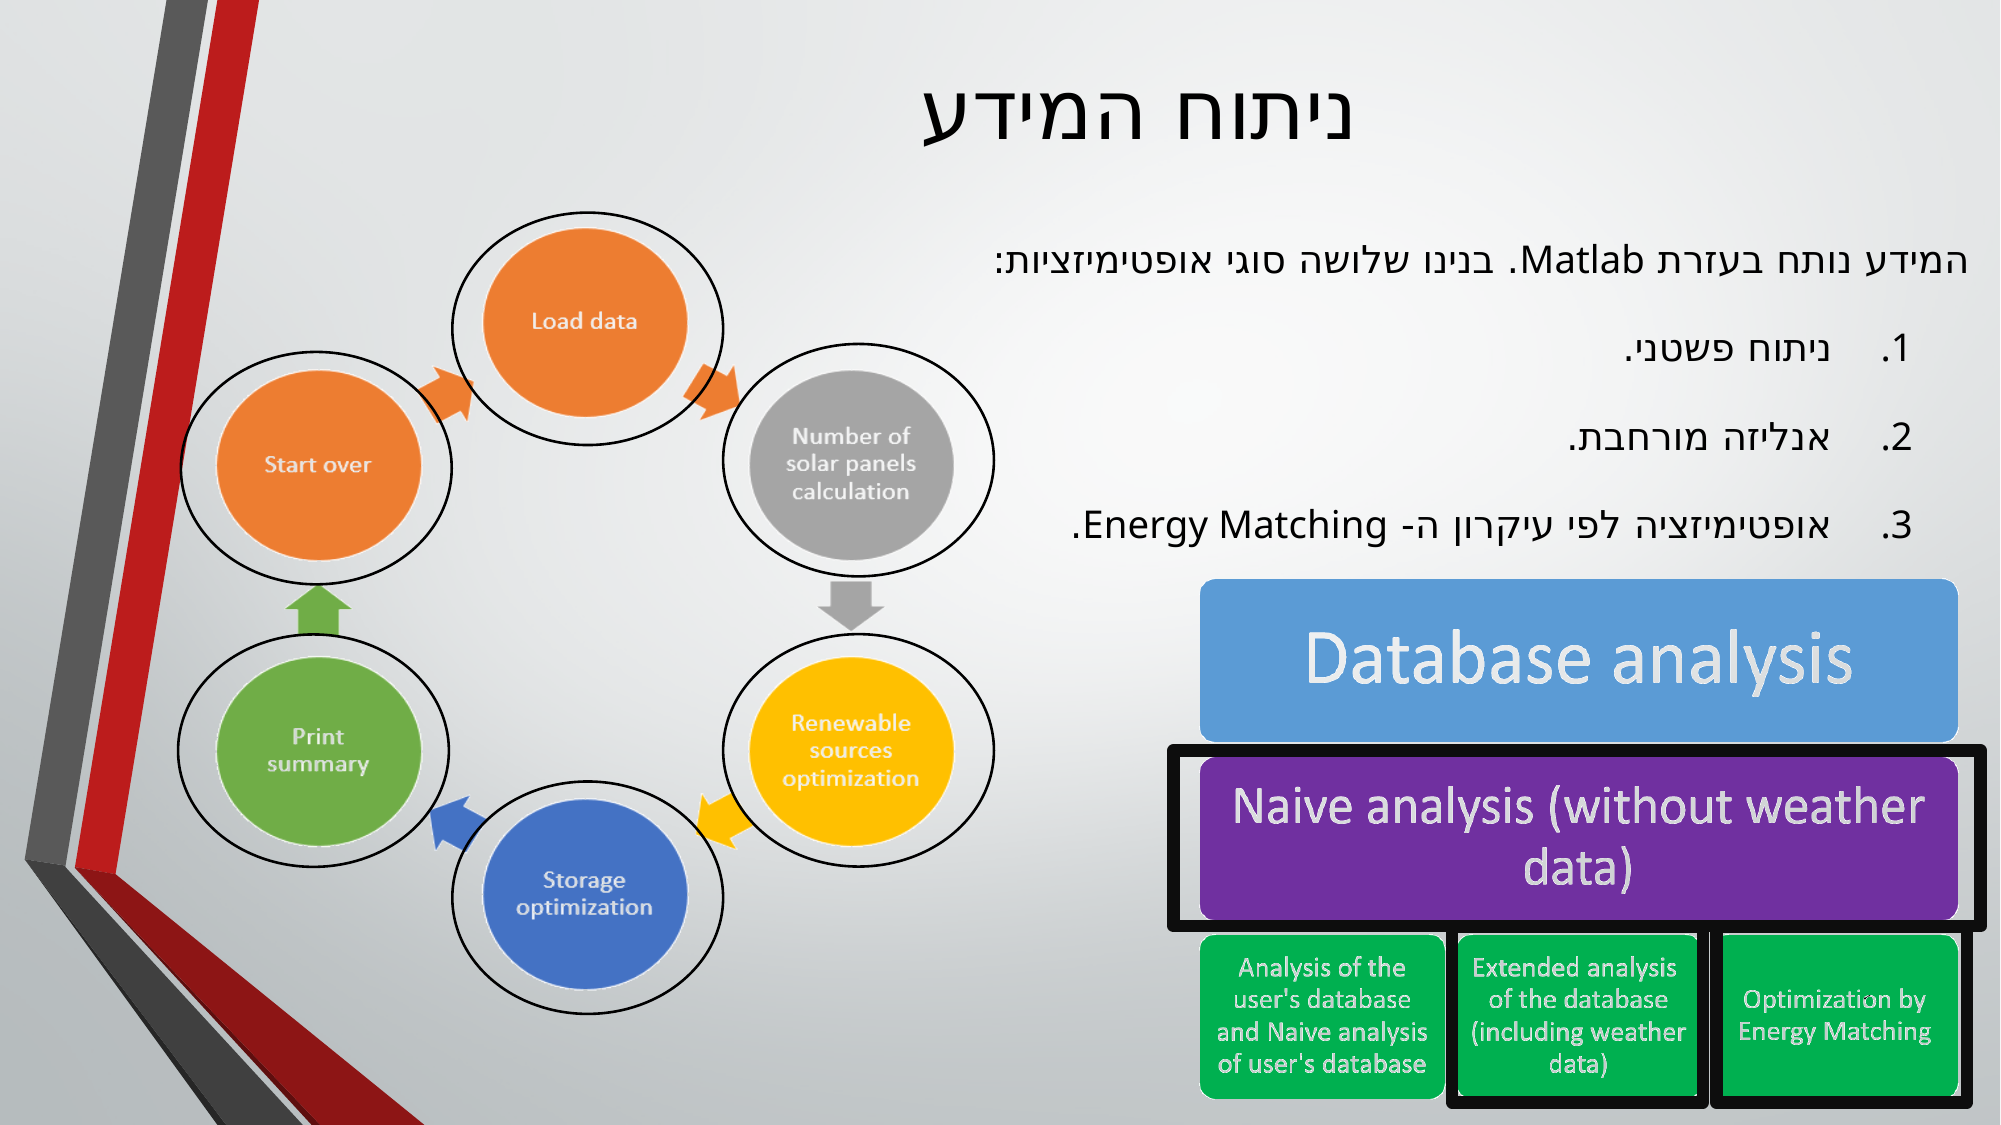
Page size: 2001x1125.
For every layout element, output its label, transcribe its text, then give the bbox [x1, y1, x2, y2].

list המידע נותח בעזרת Matlab. בנינו שלושה סוגי אופטימיזציות: ניתוח פשטני. אנליזה מורחבת. אופטימיזציה לפי עיקרון ה- Energy Matching. [1016, 183, 1986, 575]
picture [1166, 551, 1981, 1125]
picture [134, 183, 1016, 1036]
title ניתוח המידע [390, 27, 1887, 183]
